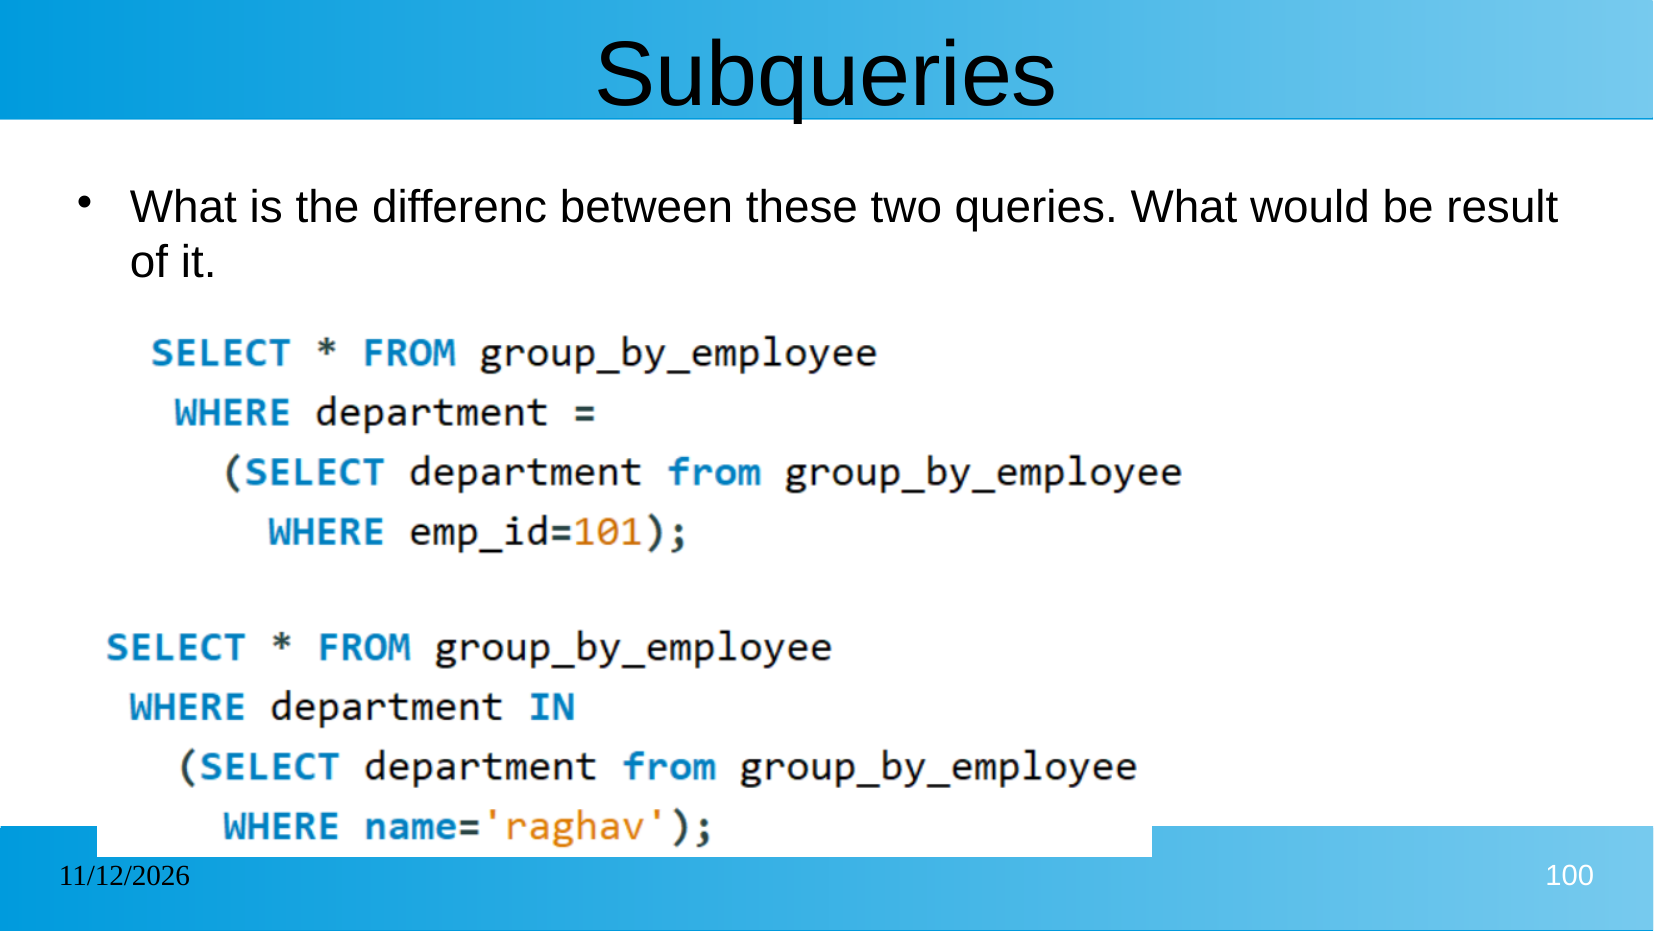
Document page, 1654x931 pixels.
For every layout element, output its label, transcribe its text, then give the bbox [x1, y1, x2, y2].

list What is the differenc between these two queries. What would be result of it. [59, 177, 1595, 768]
picture [147, 324, 1192, 565]
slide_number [59, 856, 443, 915]
title Subqueries [59, 29, 1595, 108]
picture [97, 621, 1152, 857]
slide_number 100 [1210, 856, 1595, 915]
